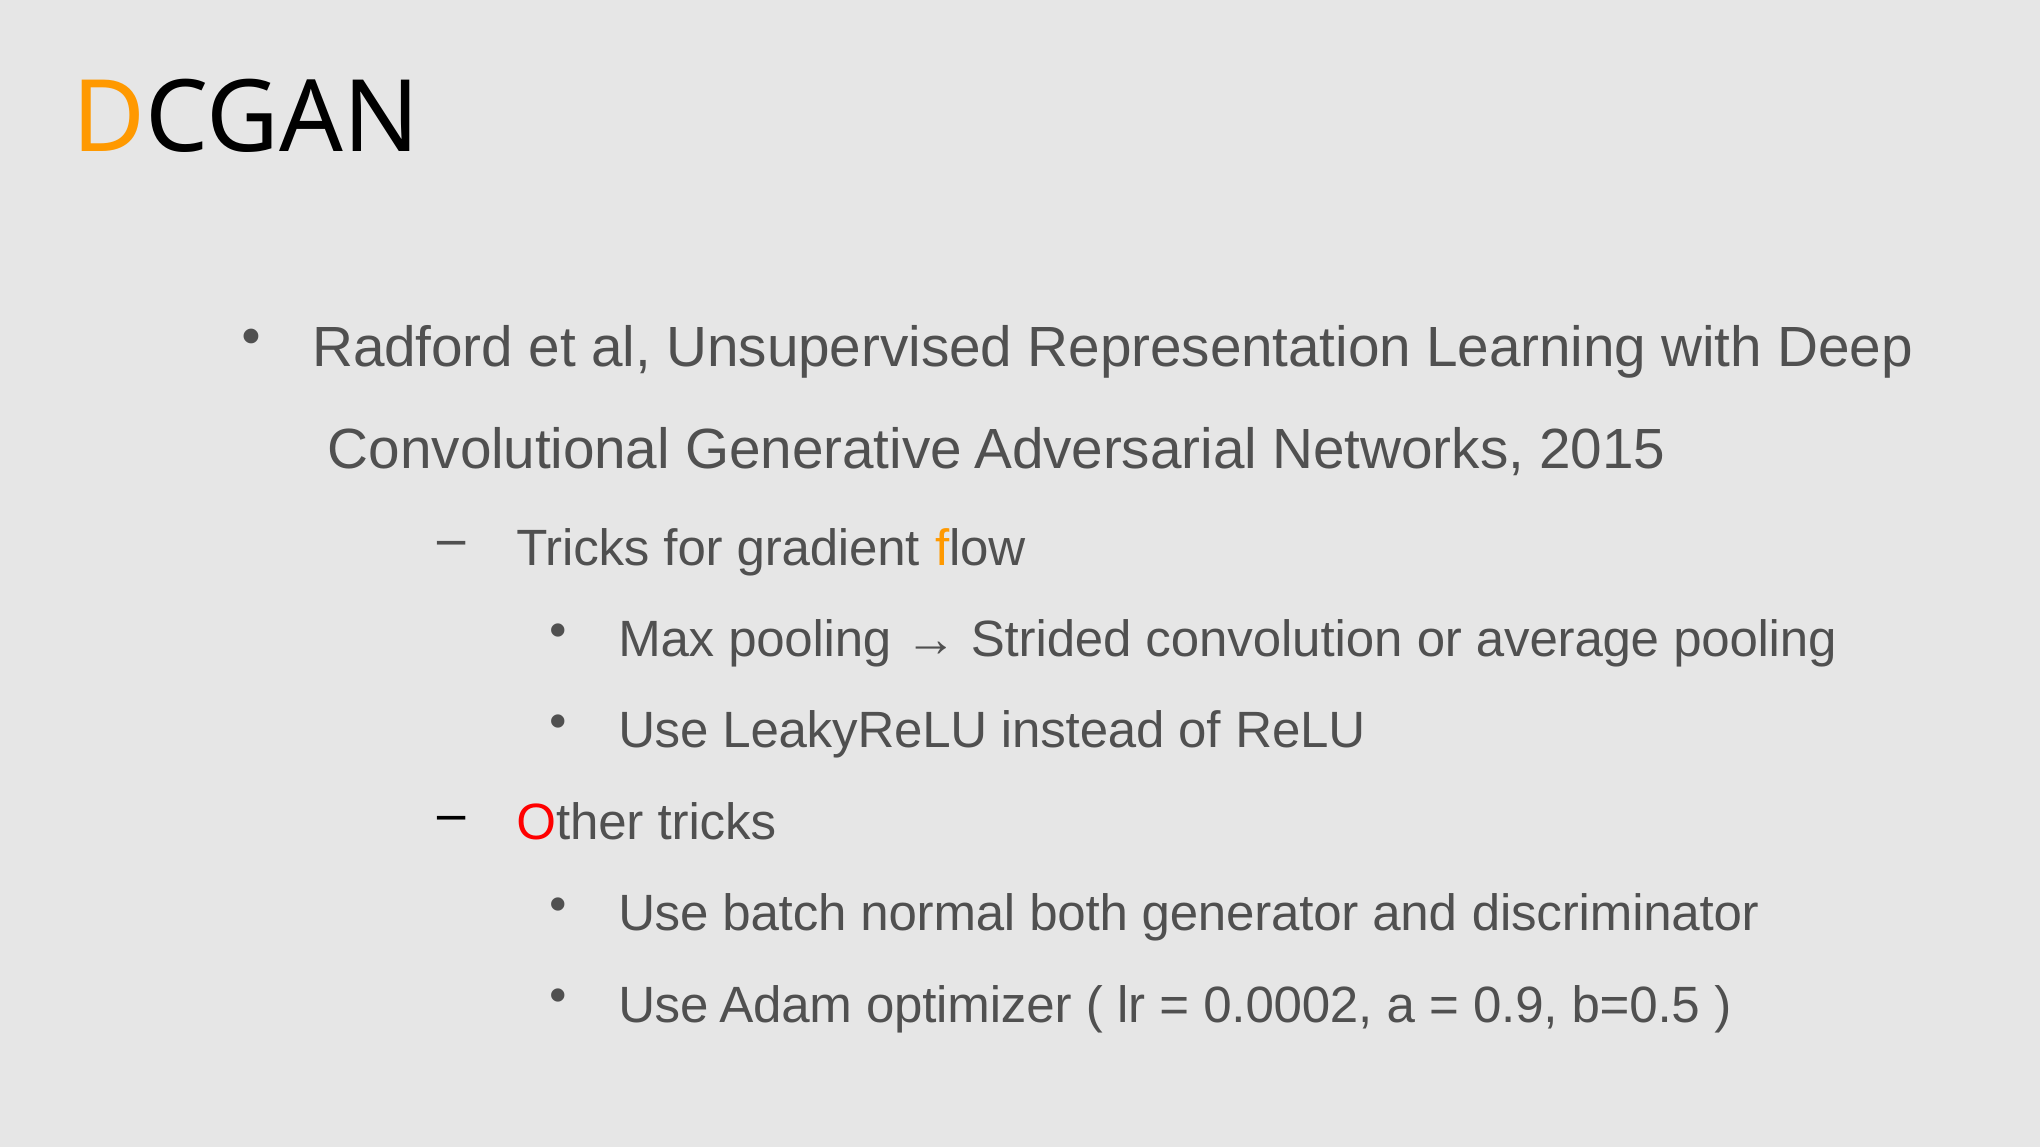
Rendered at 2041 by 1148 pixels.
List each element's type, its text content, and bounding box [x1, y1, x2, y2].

title DCGAN [70, 48, 745, 244]
text_box Radford et al, Unsupervised Representation Learning with Deep Convolutional Generative Adversarial Networks, 2015 Tricks for gradient flow Max pooling → Strided convolution or average pooling Use LeakyReLU instead of ReLU Other tricks Use batch normal both generator and discriminator Use Adam optimizer ( lr = 0.0002, a = 0.9, b=0.5 ) [238, 271, 1921, 1033]
